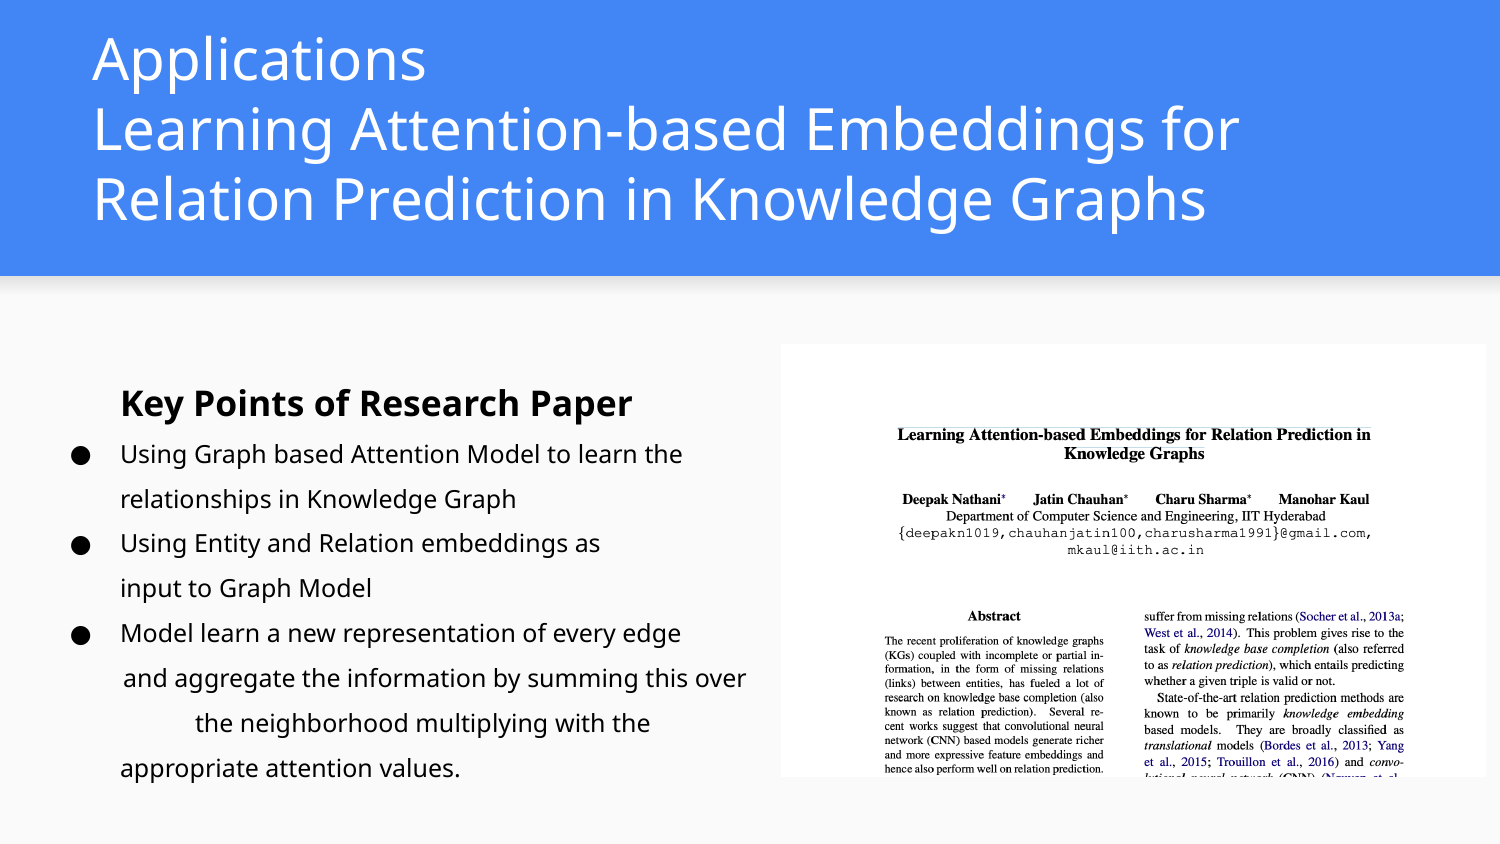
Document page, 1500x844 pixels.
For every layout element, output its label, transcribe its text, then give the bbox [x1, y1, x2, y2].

title Applications Learning Attention-based Embeddings for Relation Prediction in Knowledge Graphs [77, 121, 1427, 248]
picture [781, 344, 1486, 778]
text_box Key Points of Research Paper Using Graph based Attention Model to learn the relationships in Knowledge Graph Using Entity and Relation embeddings as input to Graph Model Model learn a new representation of every edge and aggregate the information by summing this over the neighborhood multiplying with the appropriate attention values. [30, 344, 778, 472]
